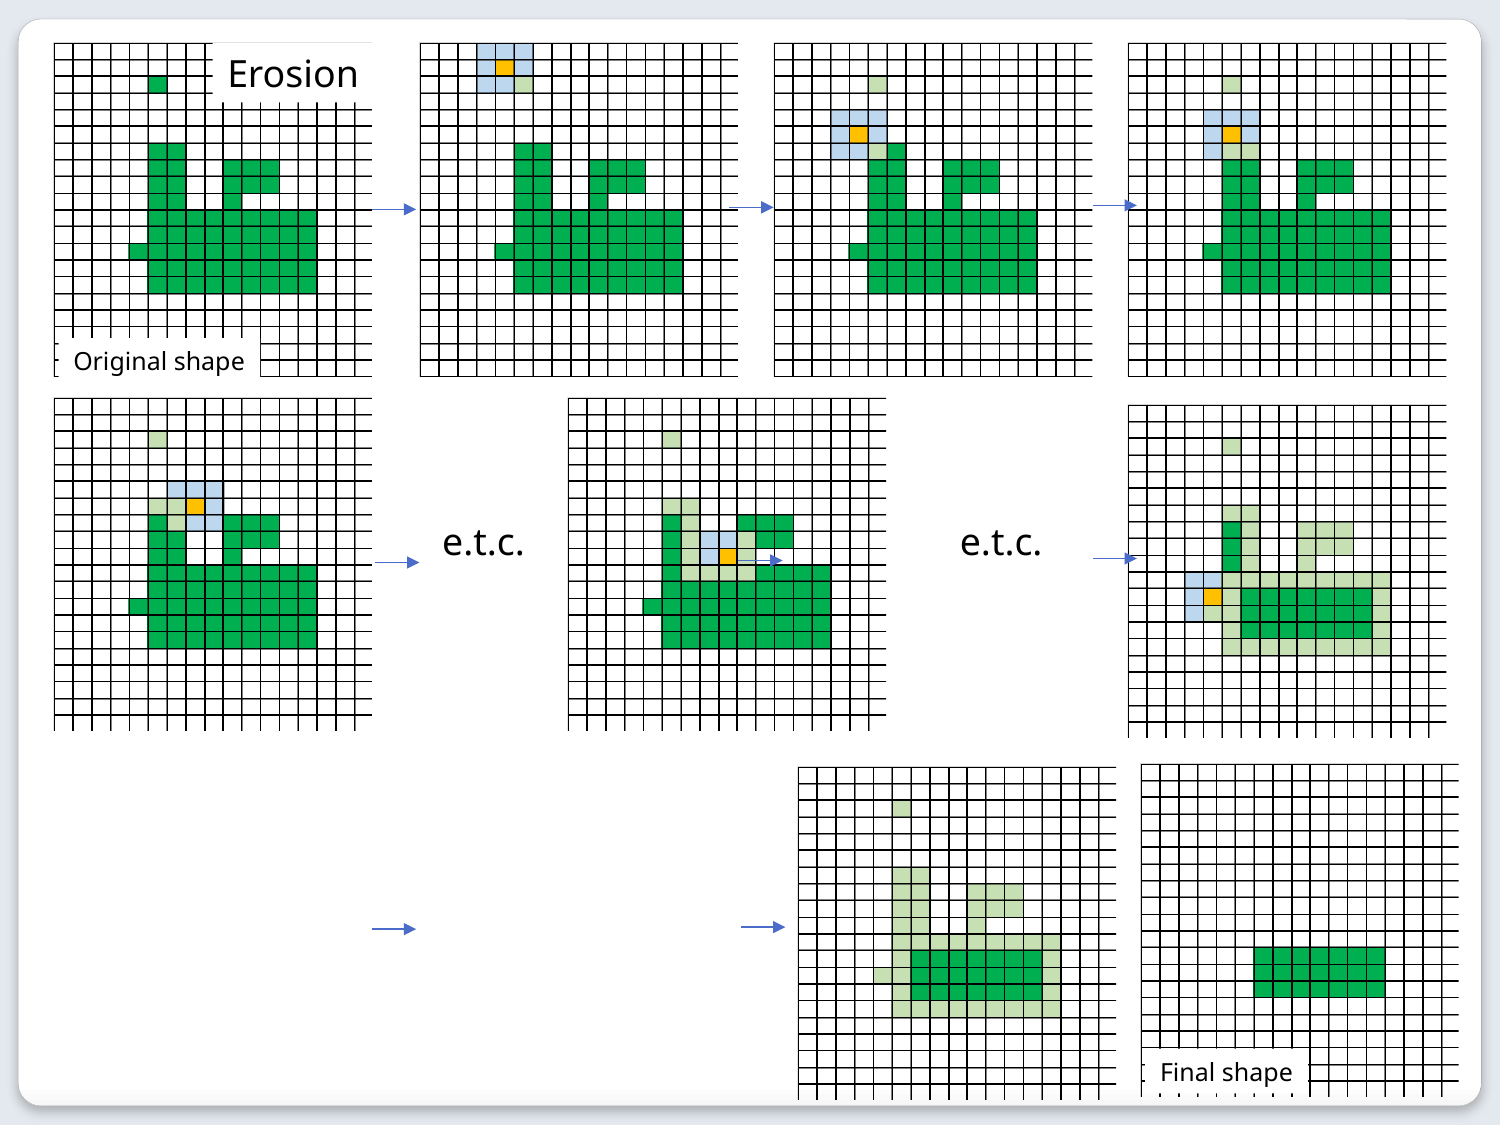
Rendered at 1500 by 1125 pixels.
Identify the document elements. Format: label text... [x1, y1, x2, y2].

picture [773, 42, 1093, 377]
picture [1127, 42, 1447, 377]
text_box e.t.c. [427, 510, 540, 571]
picture [567, 396, 887, 731]
picture [1127, 404, 1447, 738]
picture [797, 765, 1117, 1100]
picture [418, 42, 739, 377]
picture [52, 396, 373, 731]
picture [52, 42, 373, 377]
picture [1139, 762, 1459, 1097]
text_box e.t.c. [945, 510, 1058, 571]
